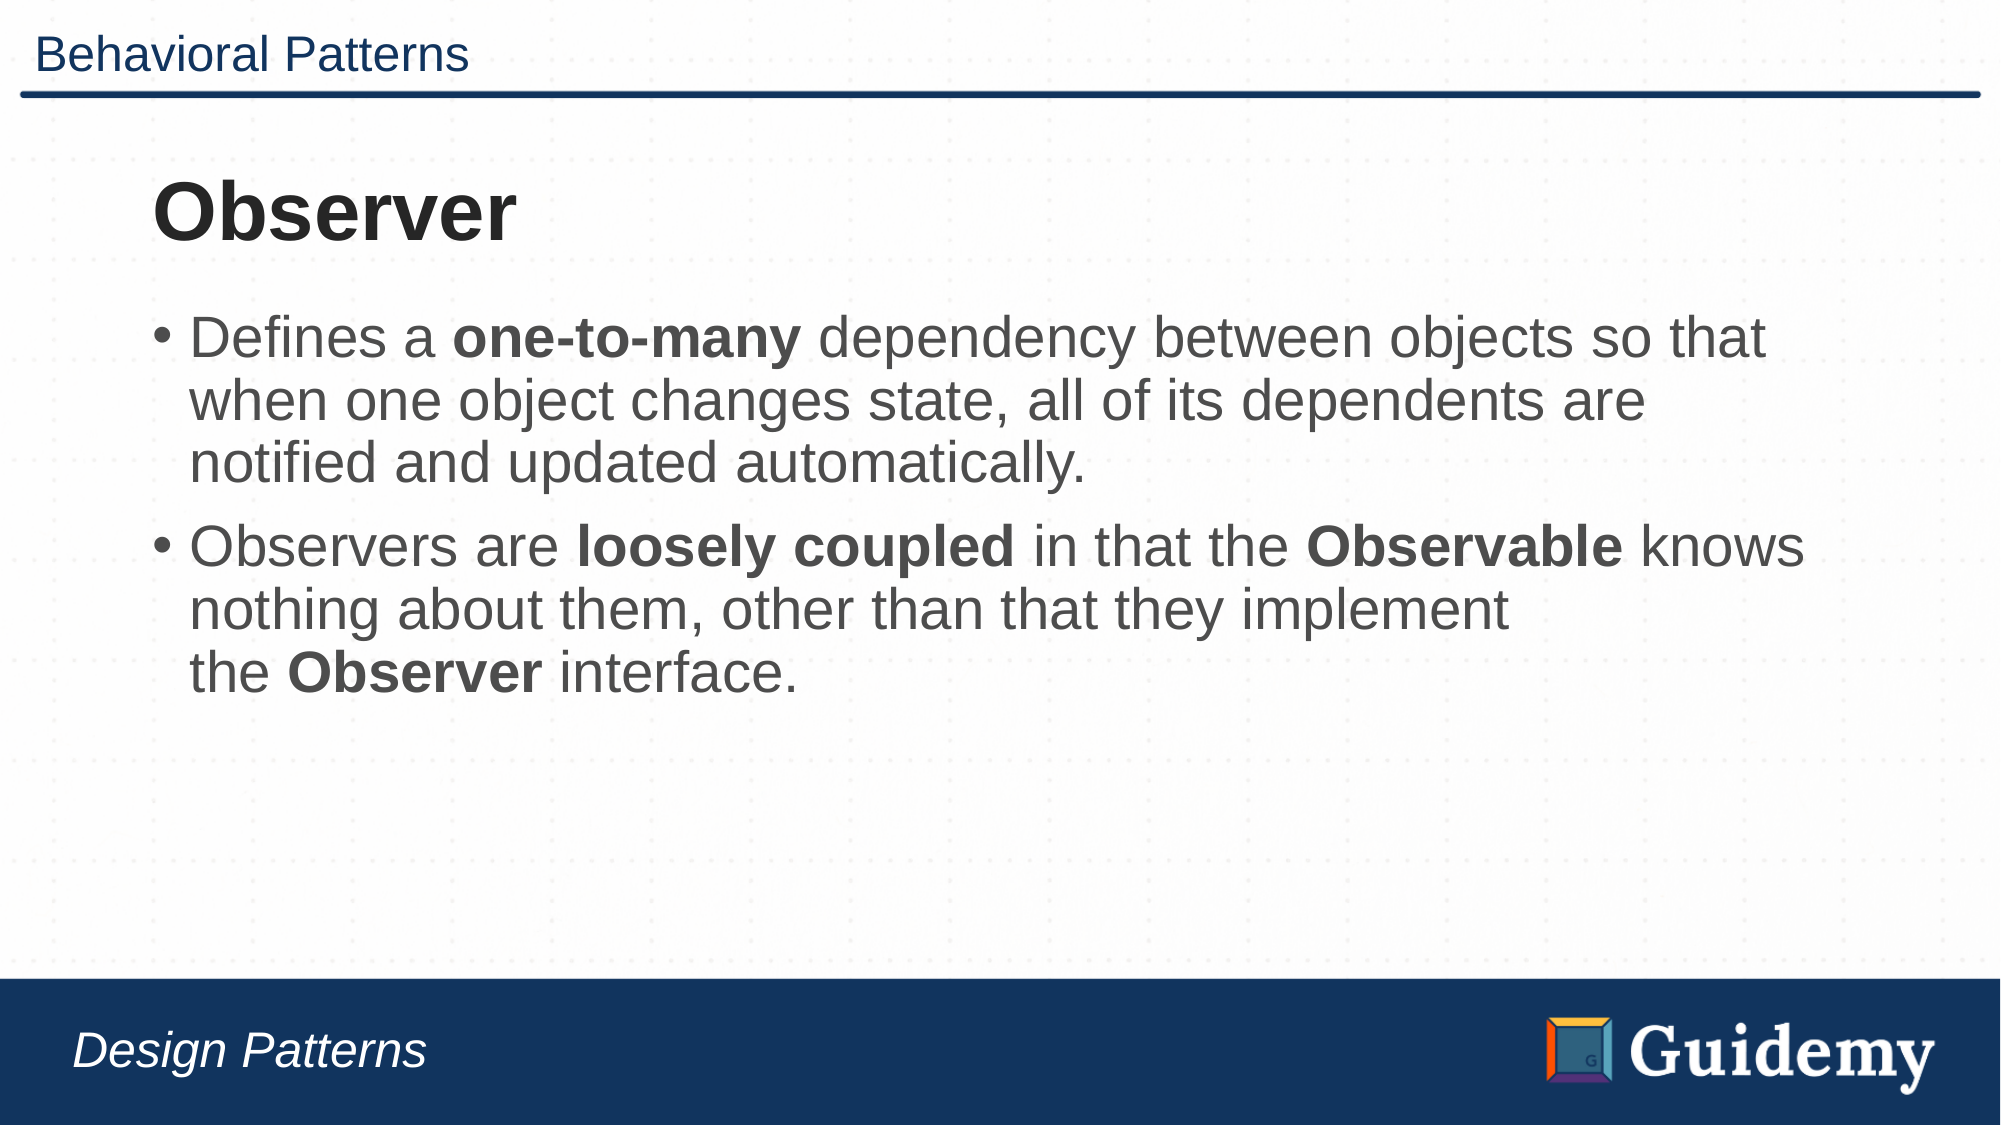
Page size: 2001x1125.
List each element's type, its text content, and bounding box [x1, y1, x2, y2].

text_box Observer [137, 158, 1863, 268]
picture [0, 0, 2001, 1125]
list Defines a one-to-many dependency between objects so that when one object changes state, all of its dependents are notified and updated automatically. Observers are loosely coupled in that the Observable knows nothing about them, other than that they implement the Observer interface. [137, 299, 1863, 939]
title Behavioral Patterns [19, 17, 1130, 93]
text_box Design Patterns [56, 1014, 945, 1090]
